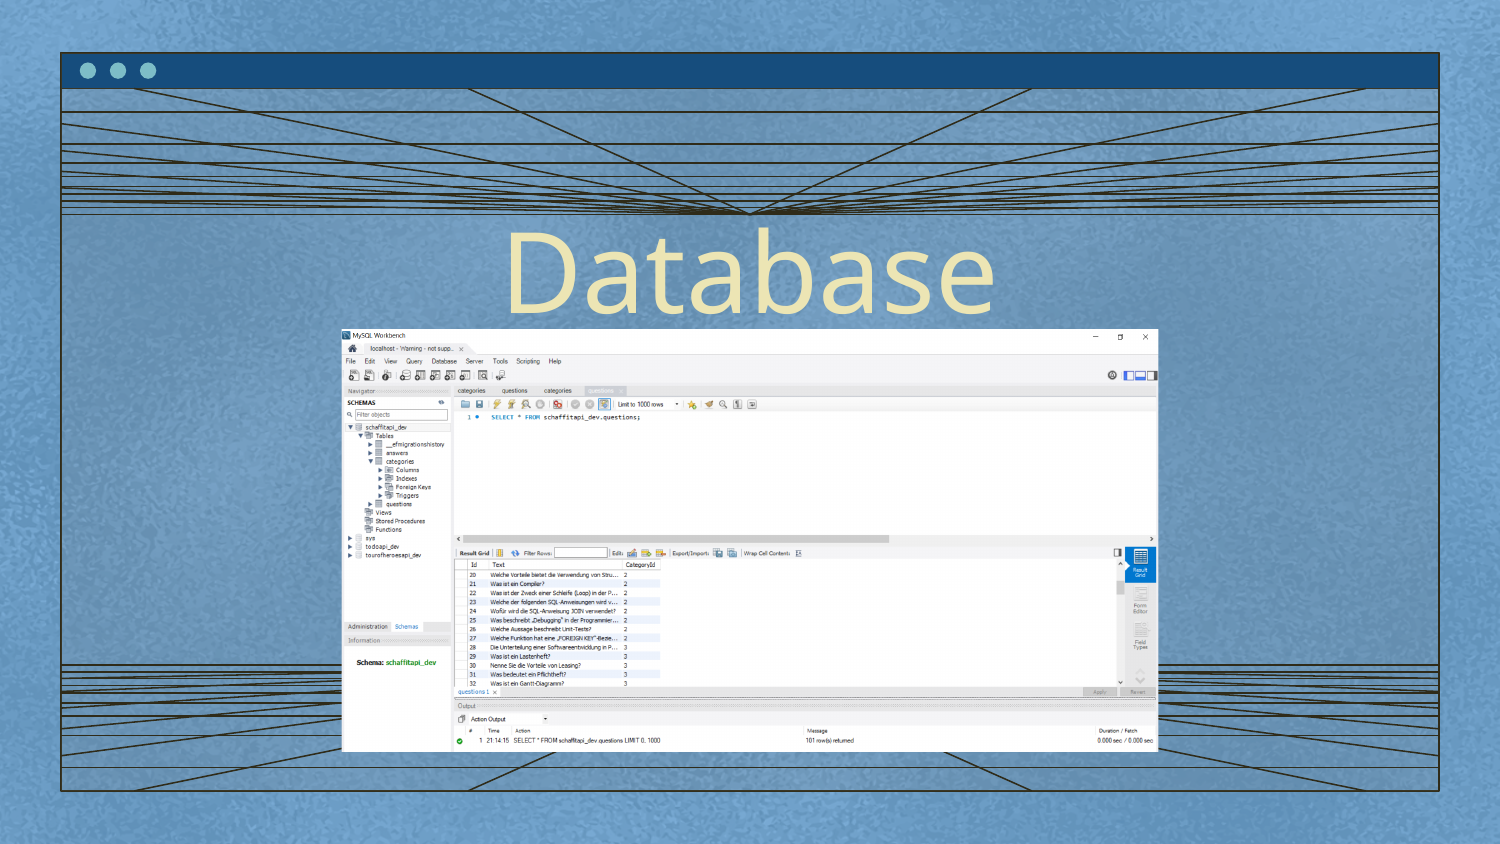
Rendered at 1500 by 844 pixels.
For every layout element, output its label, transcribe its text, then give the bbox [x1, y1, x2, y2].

picture [341, 328, 1159, 752]
title Database [118, 188, 1382, 349]
